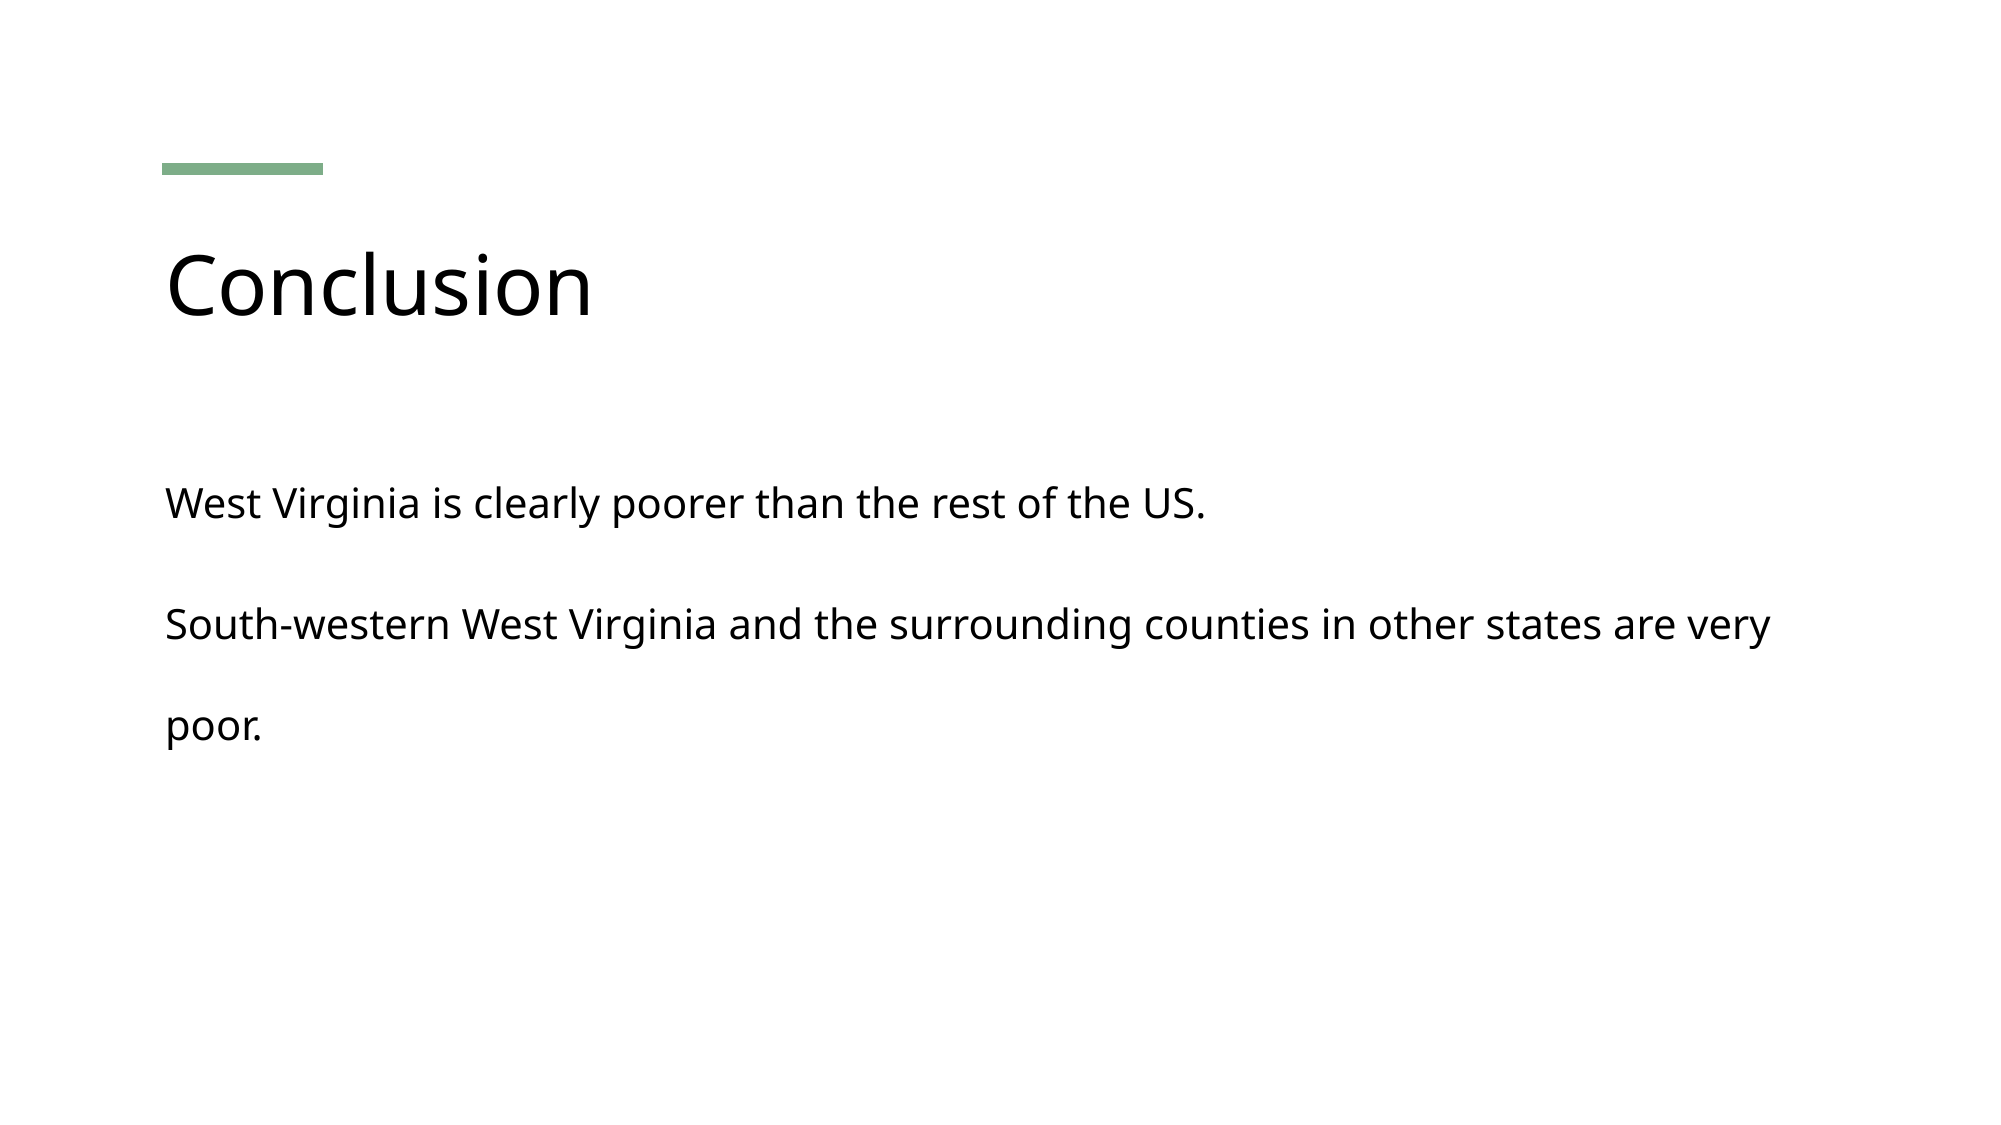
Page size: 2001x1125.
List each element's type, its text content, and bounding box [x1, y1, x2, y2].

title Conclusion [150, 224, 1850, 419]
list West Virginia is clearly poorer than the rest of the US. South-western West Virginia and the surrounding counties in other states are very poor. [150, 419, 1850, 1017]
